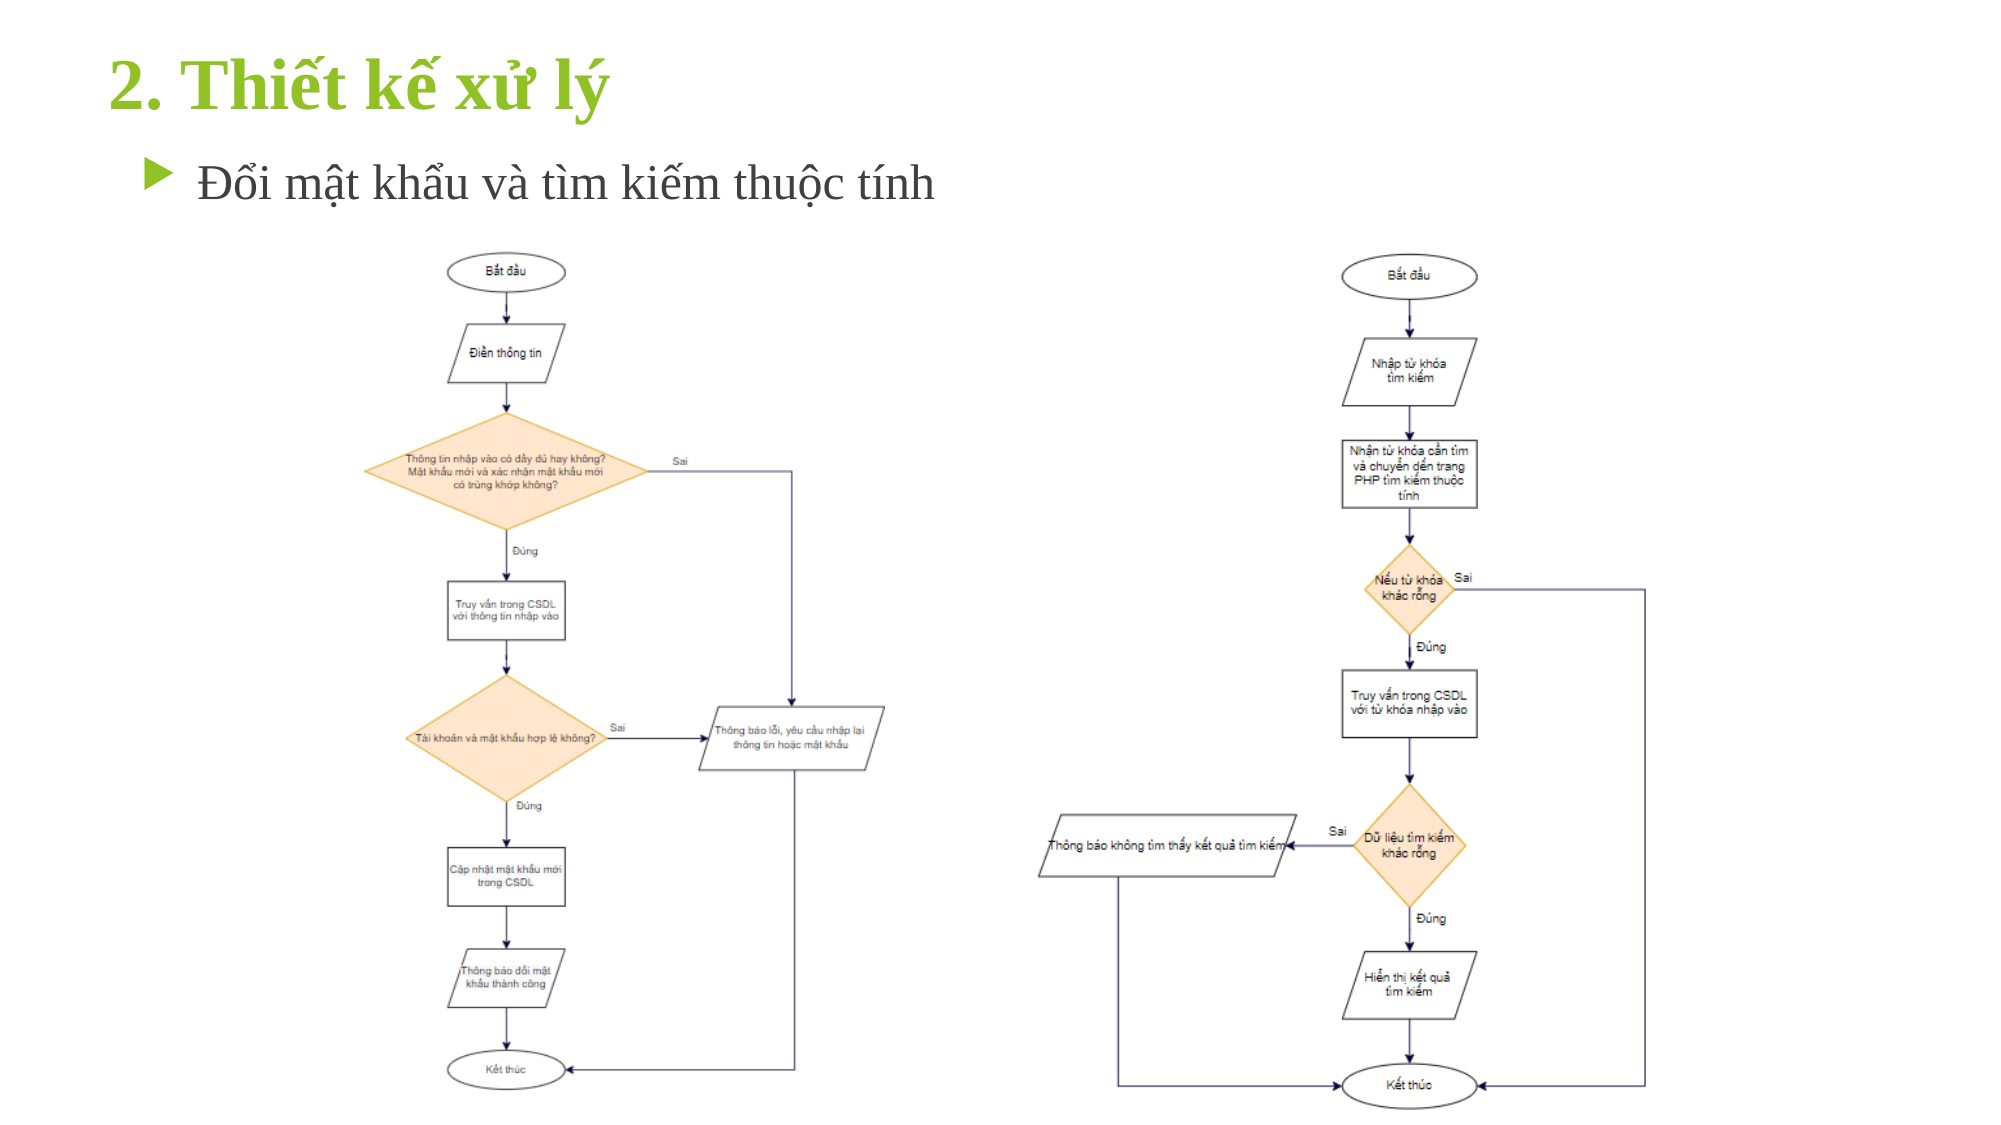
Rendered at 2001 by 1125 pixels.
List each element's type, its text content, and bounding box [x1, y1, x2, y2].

list Đổi mật khẩu và tìm kiếm thuộc tính [125, 141, 1143, 210]
title 2. Thiết kế xử lý [93, 29, 1504, 158]
picture [316, 238, 886, 1108]
picture [1003, 230, 1766, 1116]
